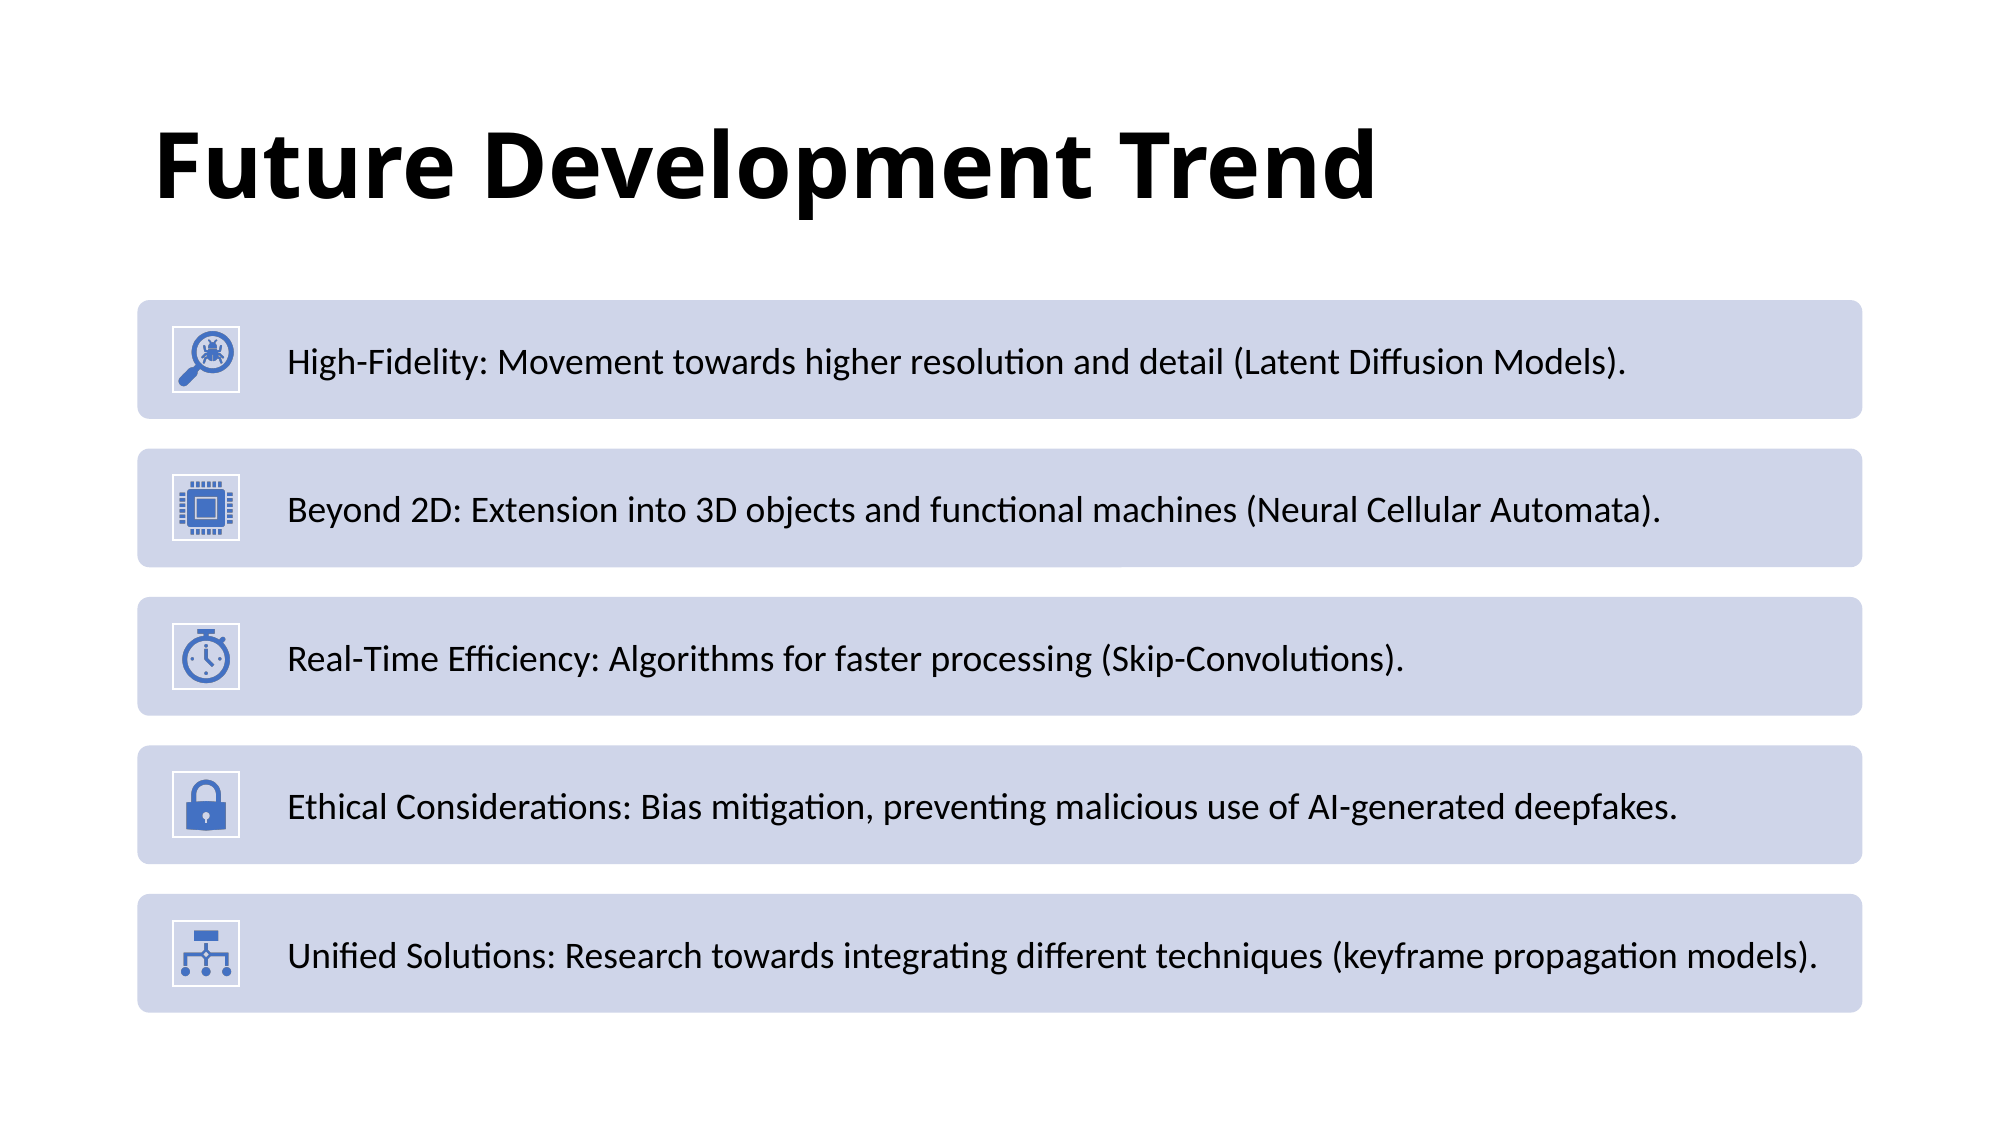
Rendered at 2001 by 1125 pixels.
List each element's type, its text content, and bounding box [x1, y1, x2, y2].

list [137, 299, 1863, 1014]
title Future Development Trend [137, 59, 1863, 278]
